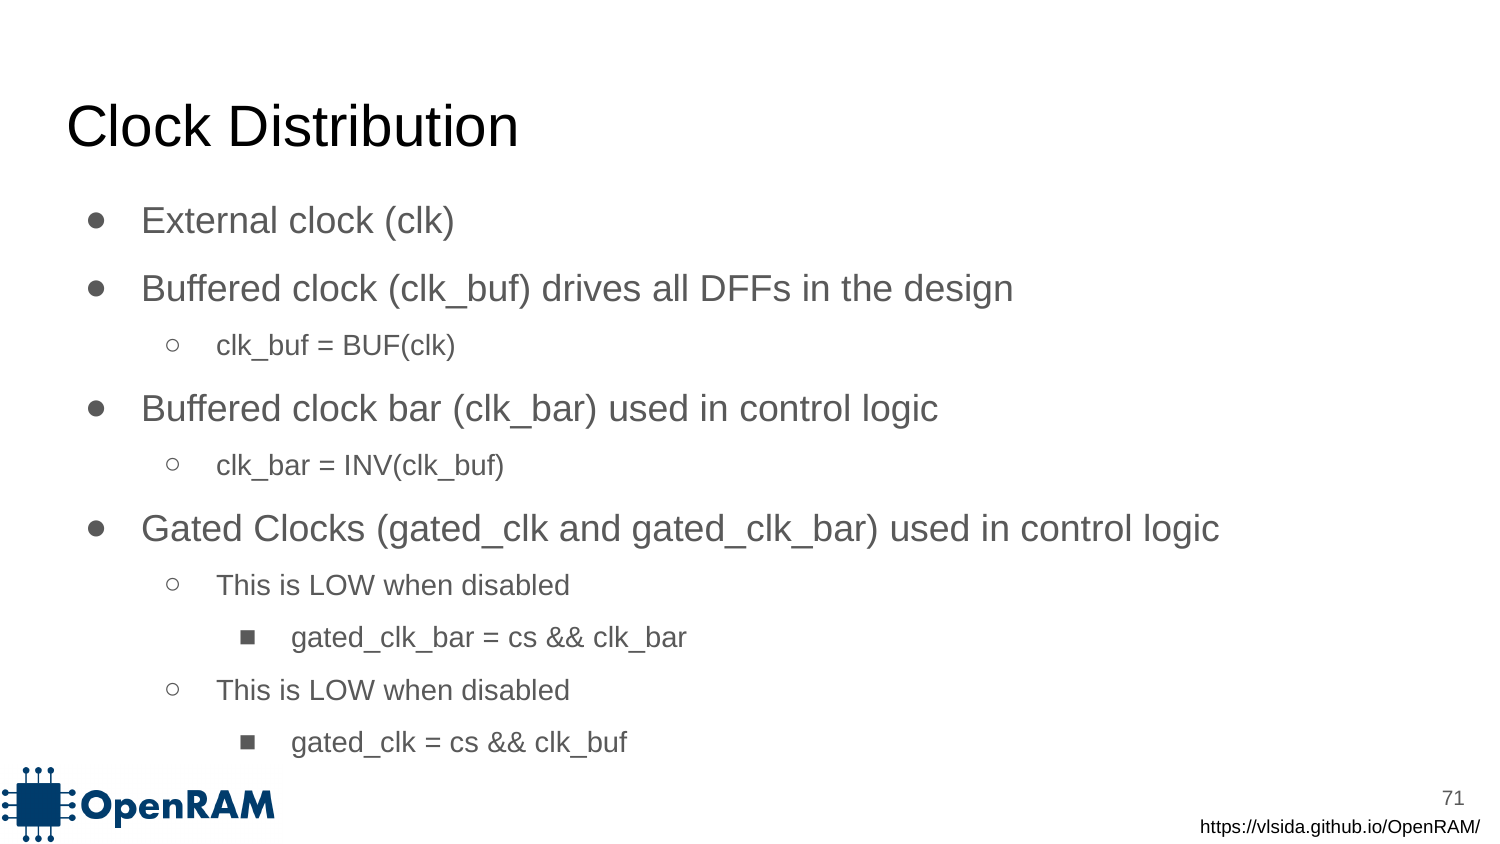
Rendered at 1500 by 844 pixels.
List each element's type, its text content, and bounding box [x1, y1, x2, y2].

picture [0, 764, 283, 844]
list External clock (clk) Buffered clock (clk_buf) drives all DFFs in the design clk_buf = BUF(clk) Buffered clock bar (clk_bar) used in control logic clk_bar = INV(clk_buf) Gated Clocks (gated_clk and gated_clk_bar) used in control logic This is LOW when disabled gated_clk_bar = cs && clk_bar This is LOW when disabled gated_clk = cs && clk_buf [51, 173, 1449, 735]
slide_number ‹#› [1389, 764, 1480, 830]
title Clock Distribution [51, 72, 1449, 167]
